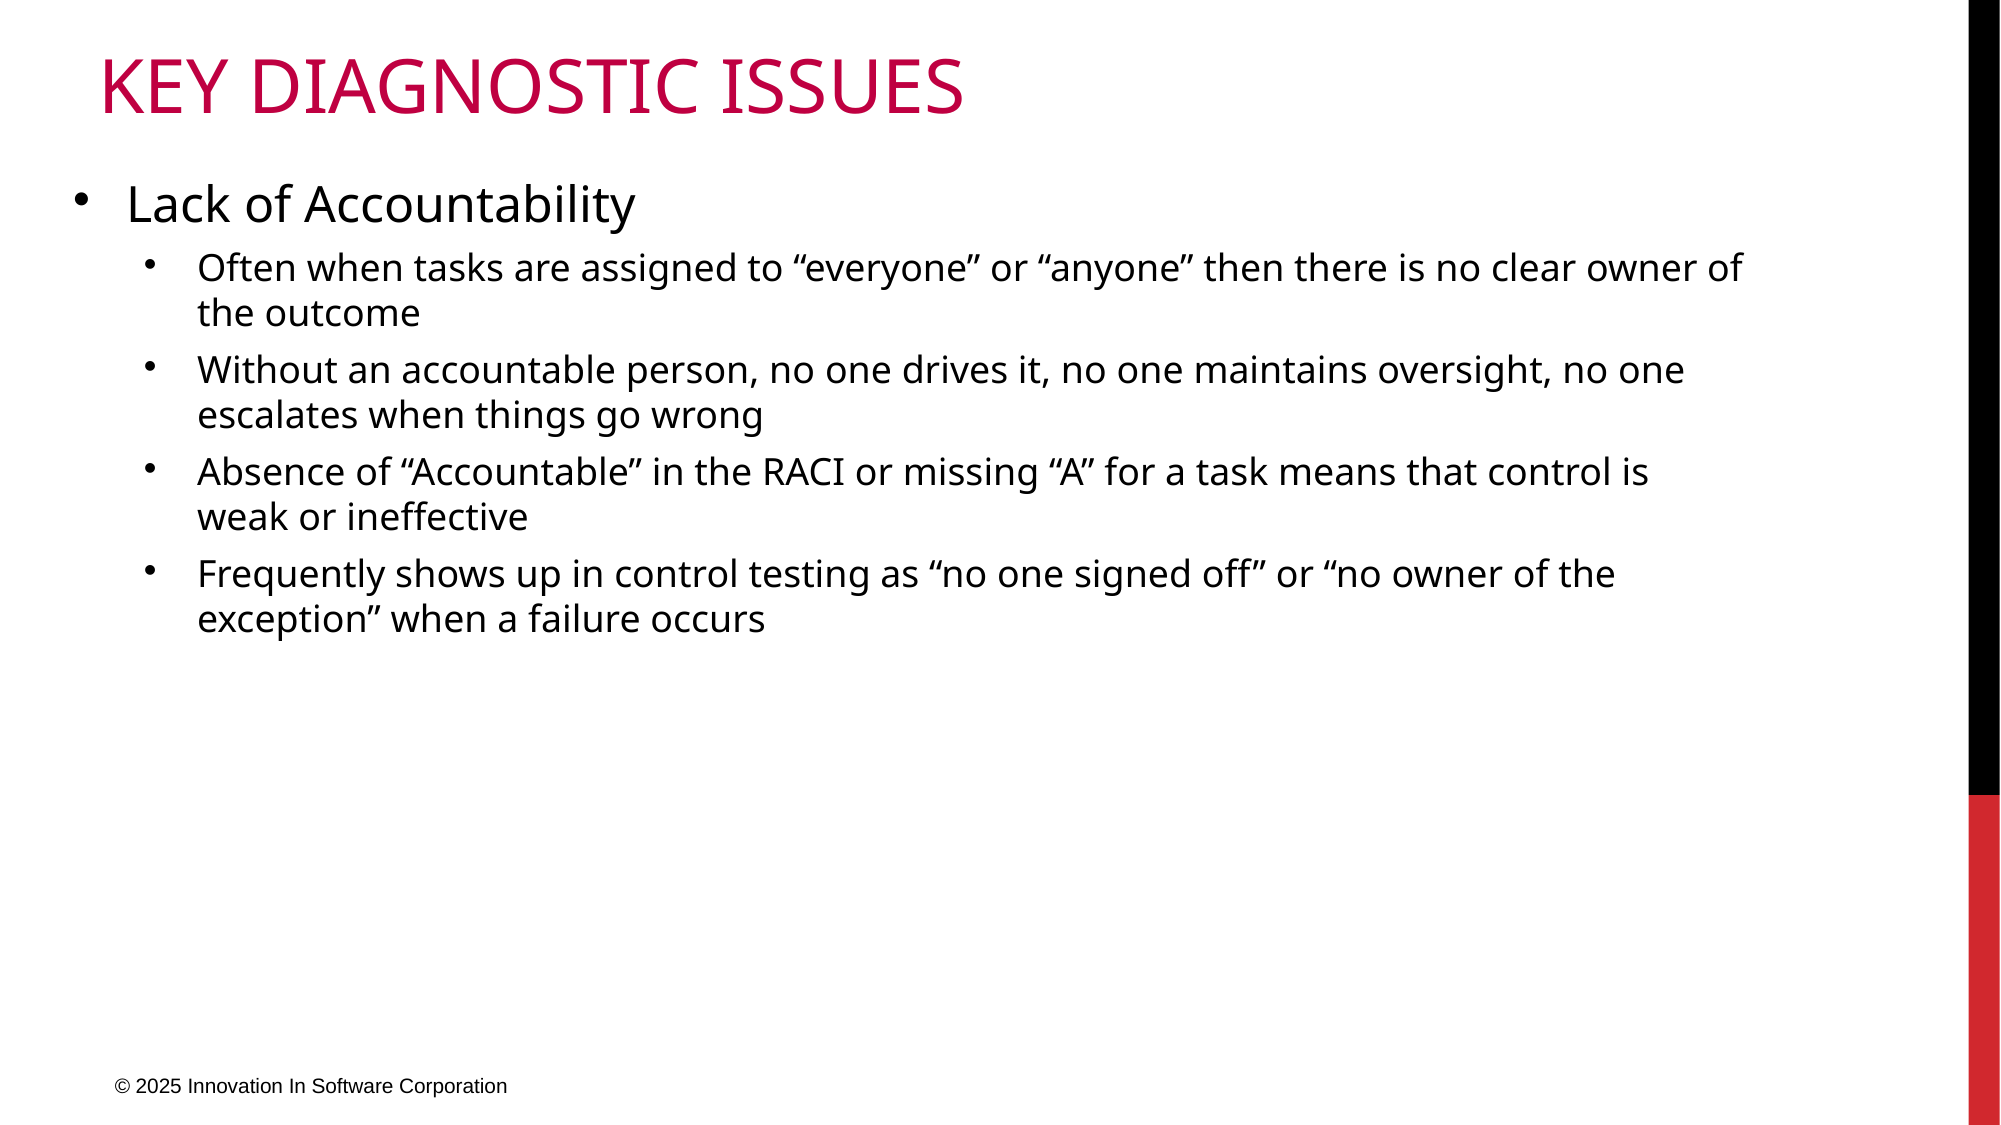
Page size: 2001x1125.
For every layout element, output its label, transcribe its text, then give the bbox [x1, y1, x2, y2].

footer © 2025 Innovation In Software Corporation [99, 1065, 850, 1112]
title Key diagnostic issues [98, 0, 1870, 186]
list Lack of Accountability Often when tasks are assigned to “everyone” or “anyone” then there is no clear owner of the outcome Without an accountable person, no one drives it, no one maintains oversight, no one escalates when things go wrong Absence of “Accountable” in the RACI or missing “A” for a task means that control is weak or ineffective Frequently shows up in control testing as “no one signed off” or “no owner of the exception” when a failure occurs [55, 172, 1752, 990]
